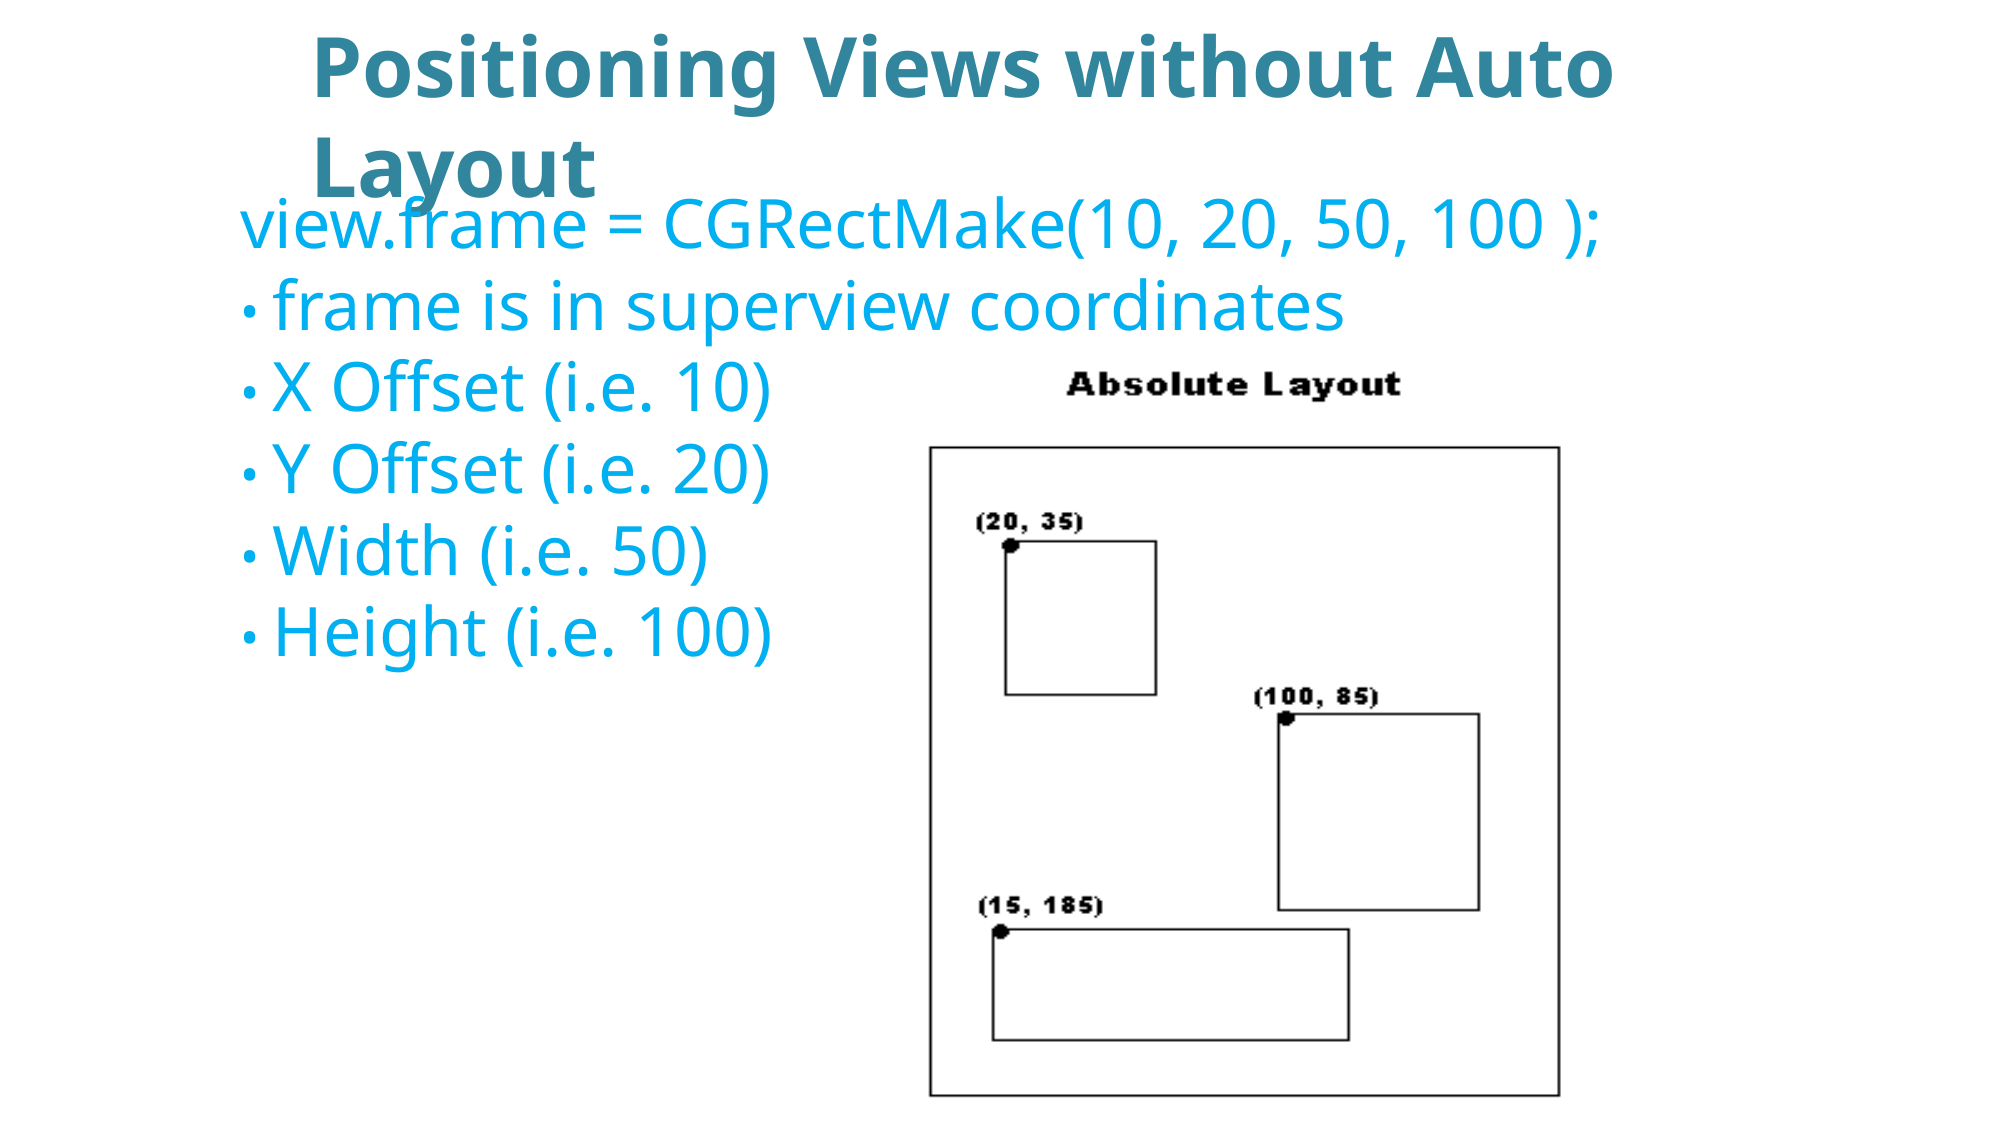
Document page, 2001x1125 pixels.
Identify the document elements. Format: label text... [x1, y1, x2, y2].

text_box view.frame = CGRectMake(10, 20, 50, 100 ); • frame is in superview coordinates • X Offset (i.e. 10) • Y Offset (i.e. 20) • Width (i.e. 50) • Height (i.e. 100) [226, 173, 1705, 795]
picture [899, 334, 1587, 1125]
text_box Positioning Views without Auto Layout [310, 0, 1720, 229]
